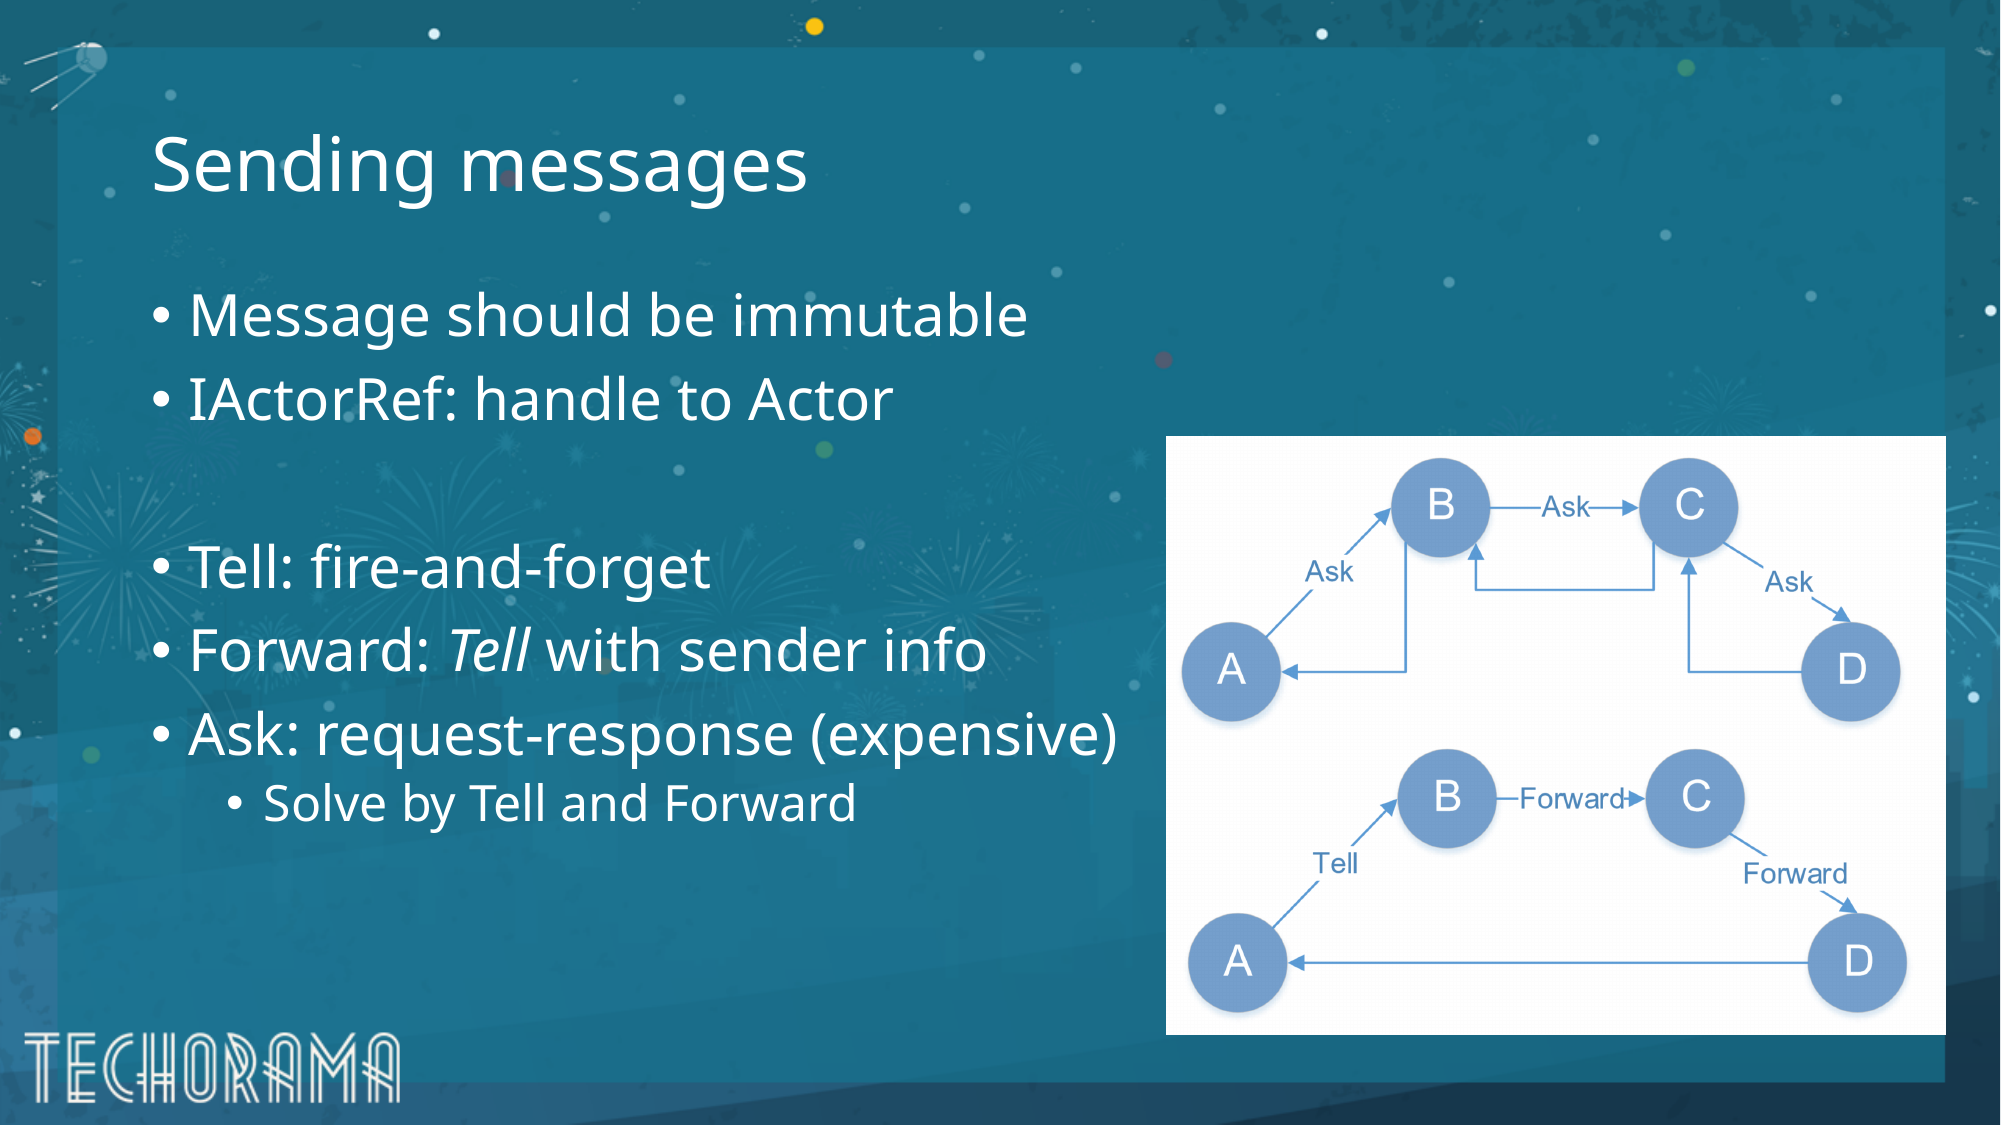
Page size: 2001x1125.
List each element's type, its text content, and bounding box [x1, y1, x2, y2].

picture [0, 0, 2001, 1125]
title Sending messages [136, 119, 1862, 254]
list Message should be immutable IActorRef: handle to Actor Tell: fire-and-forget Forward: Tell with sender info Ask: request-response (expensive) Solve by Tell and Forward [136, 278, 1862, 1052]
